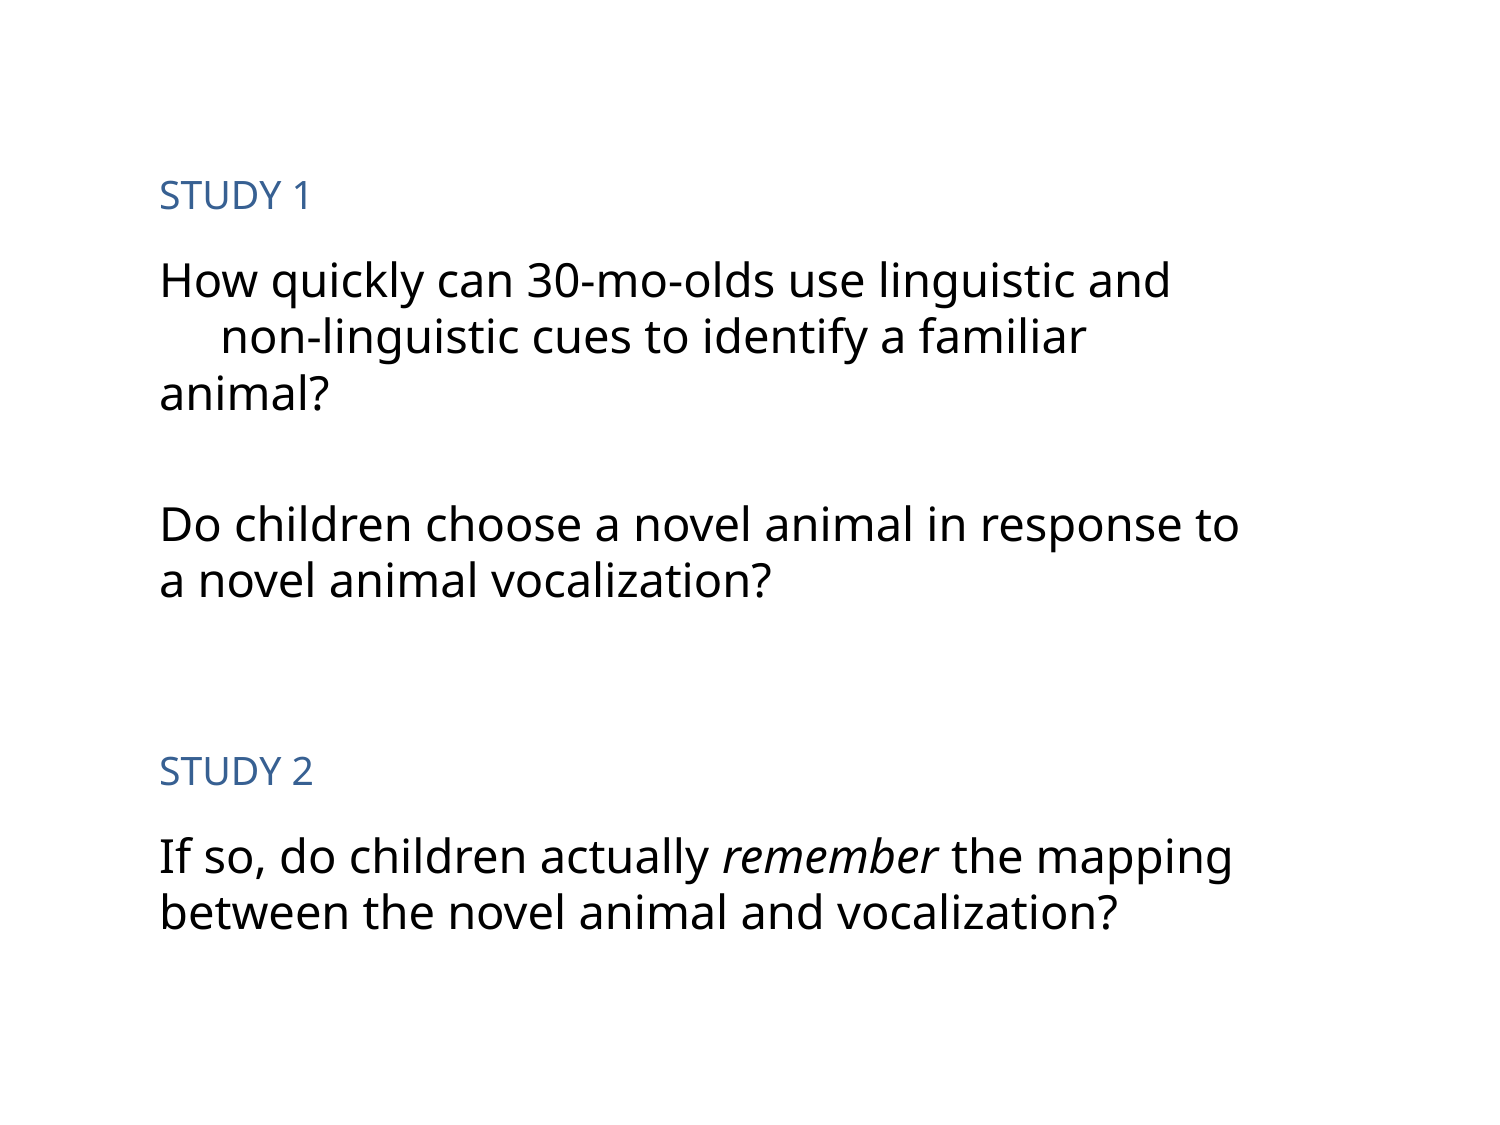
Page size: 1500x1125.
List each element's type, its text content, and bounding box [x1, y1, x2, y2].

list STUDY 1 How quickly can 30-mo-olds use linguistic and non-linguistic cues to identify a familiar animal? Do children choose a novel animal in response to a novel animal vocalization? STUDY 2 If so, do children actually remember the mapping between the novel animal and vocalization? [144, 96, 1259, 1005]
